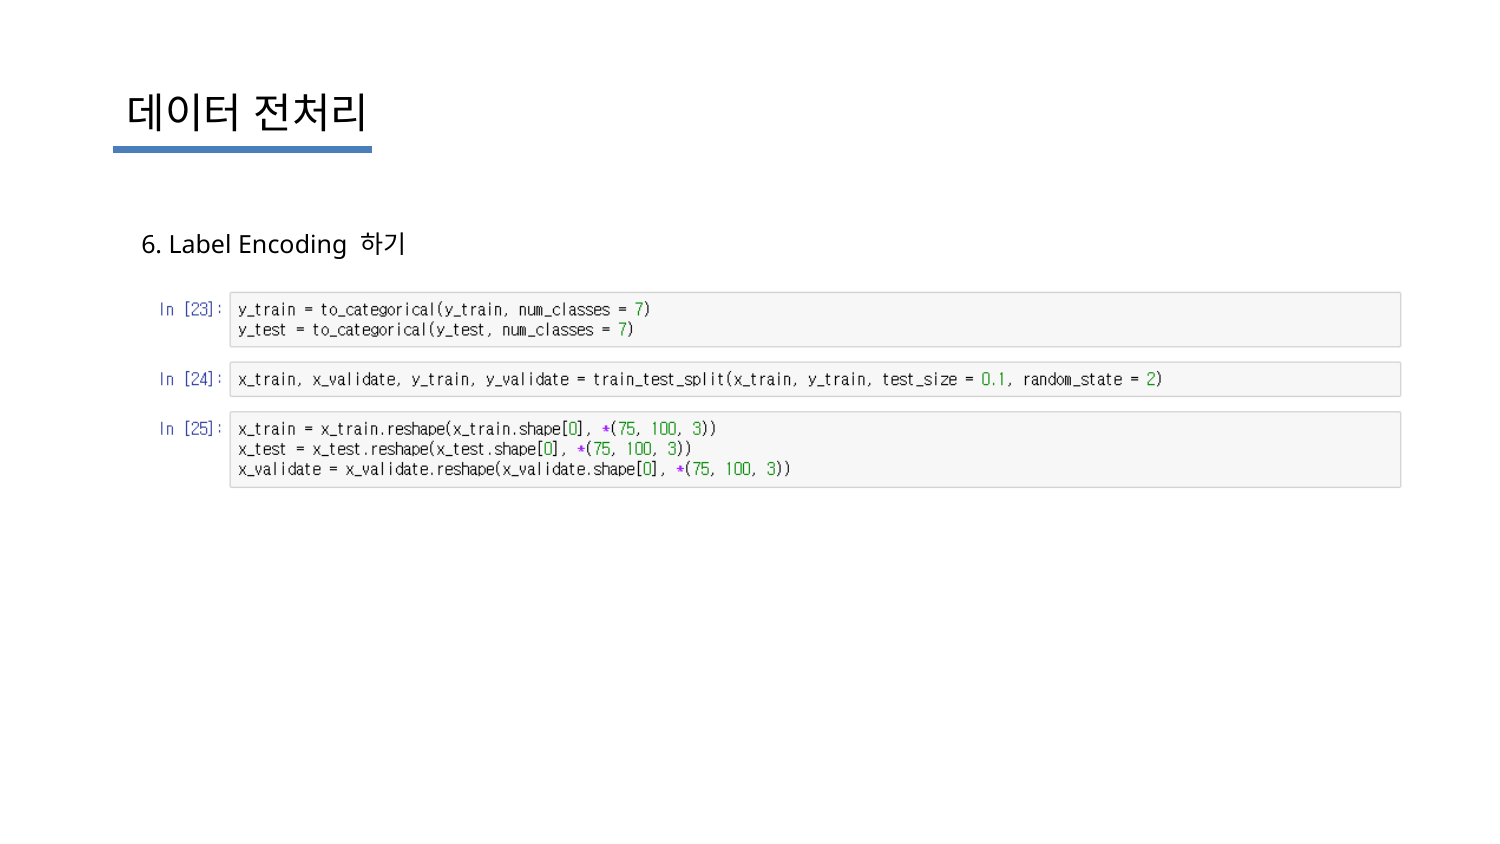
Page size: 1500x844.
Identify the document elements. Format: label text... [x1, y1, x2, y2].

text_box 데이터 전처리 [112, 79, 384, 144]
picture [153, 286, 1412, 495]
text_box 6. Label Encoding 하기 [126, 221, 422, 266]
